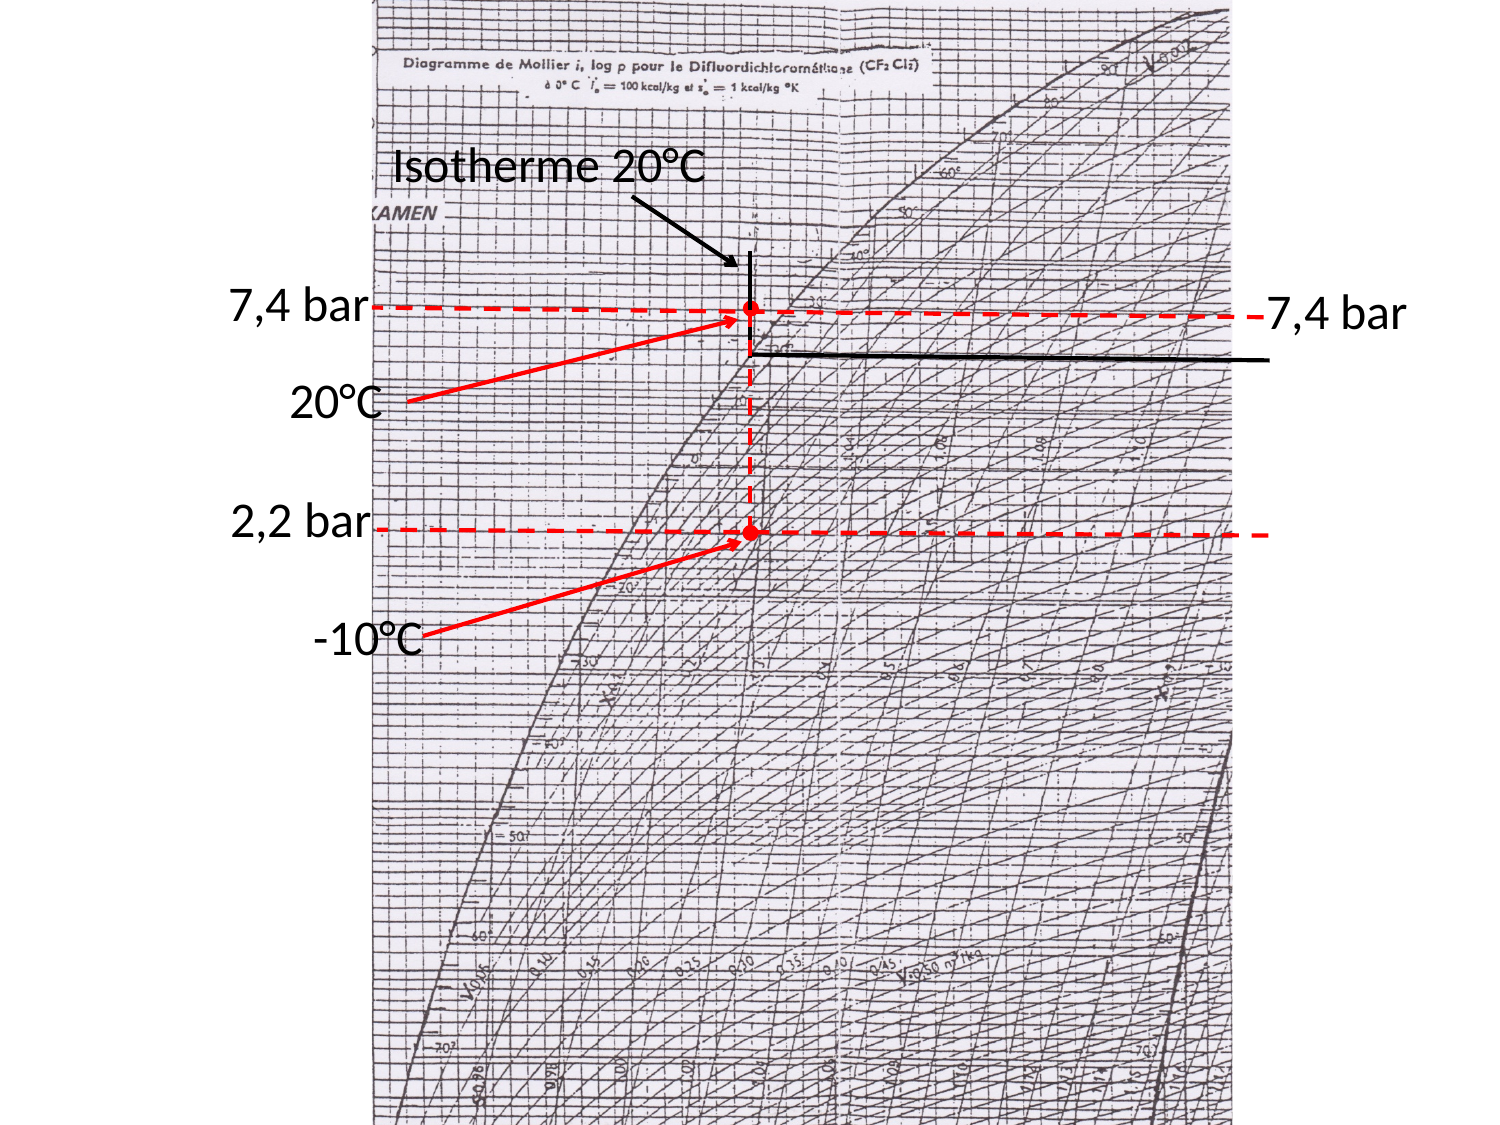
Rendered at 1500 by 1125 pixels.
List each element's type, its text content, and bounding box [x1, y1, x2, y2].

text_box 7,4 bar [1251, 271, 1441, 347]
picture [371, 0, 1233, 309]
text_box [298, 526, 757, 674]
text_box 7,4 bar [213, 264, 366, 310]
picture [371, 557, 1233, 1125]
text_box Isotherme 20°C [360, 125, 366, 201]
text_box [631, 195, 739, 268]
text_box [215, 310, 1269, 557]
